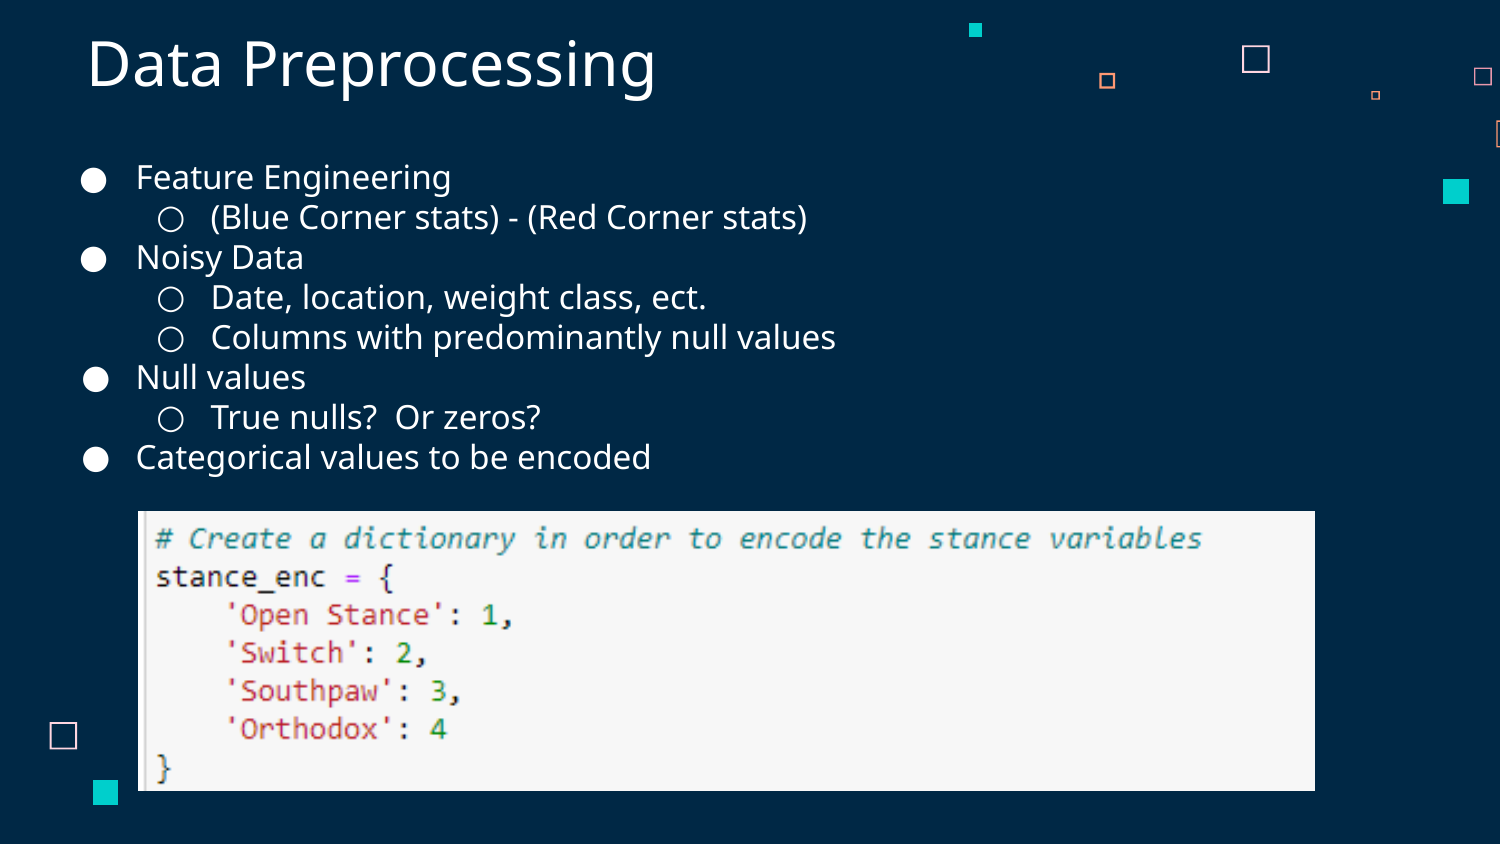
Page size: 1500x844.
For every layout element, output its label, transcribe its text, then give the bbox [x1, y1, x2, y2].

text_box Feature Engineering (Blue Corner stats) - (Red Corner stats) Noisy Data Date, location, weight class, ect. Columns with predominantly null values Null values True nulls? Or zeros? Categorical values to be encoded [45, 101, 1408, 611]
title Data Preprocessing [71, 18, 1477, 114]
picture [138, 510, 1316, 791]
